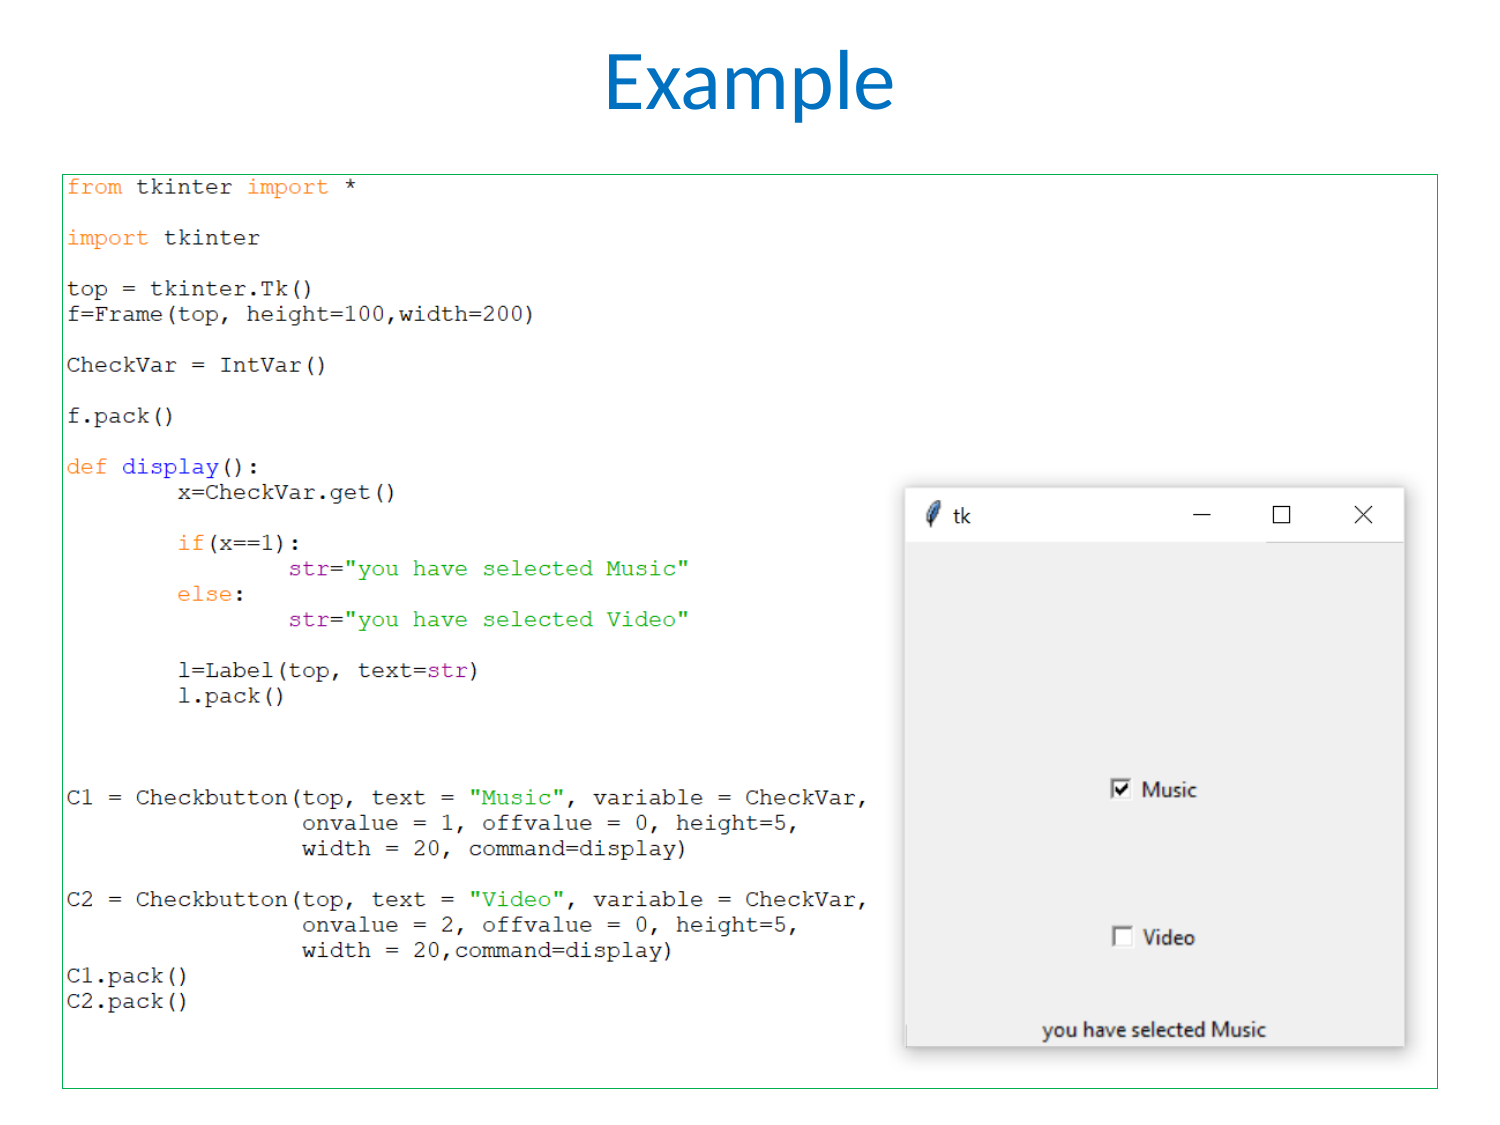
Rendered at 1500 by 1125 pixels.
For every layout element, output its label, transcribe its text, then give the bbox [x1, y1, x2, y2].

picture [62, 174, 1438, 1089]
title Example [75, 16, 1425, 134]
